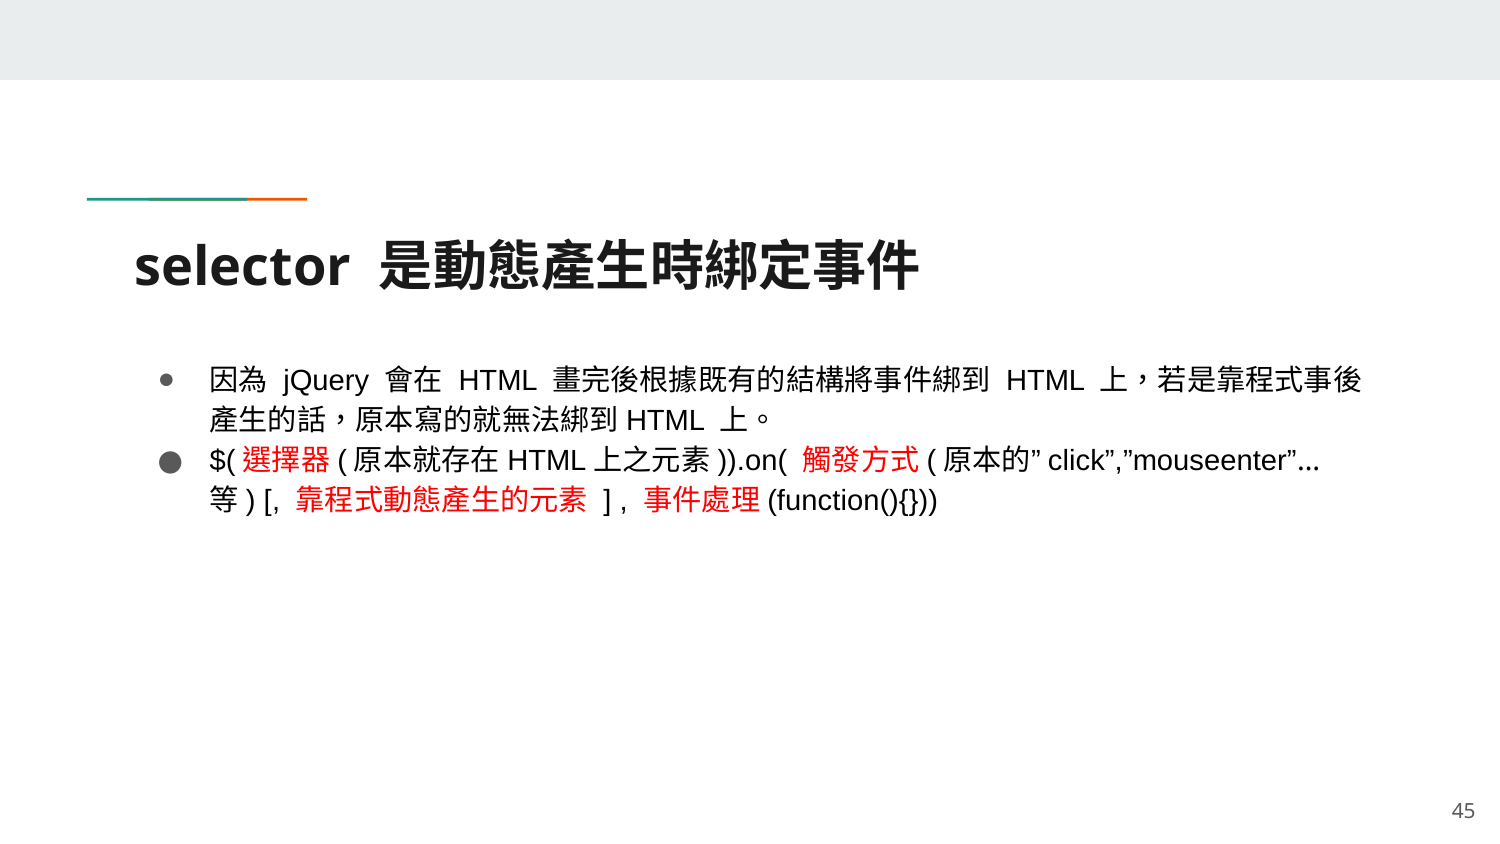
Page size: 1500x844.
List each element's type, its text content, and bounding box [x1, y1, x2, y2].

title selector 是動態產生時綁定事件 [119, 216, 1381, 305]
list 因為 jQuery 會在 HTML 畫完後根據既有的結構將事件綁到 HTML 上，若是靠程式事後產生的話，原本寫的就無法綁到HTML 上。 $(選擇器(原本就存在HTML上之元素)).on( 觸發方式(原本的”click”,”mouseenter”…等) [, 靠程式動態產生的元素 ] , 事件處理(function(){})) [119, 341, 1381, 712]
slide_number ‹#› [1400, 779, 1491, 844]
